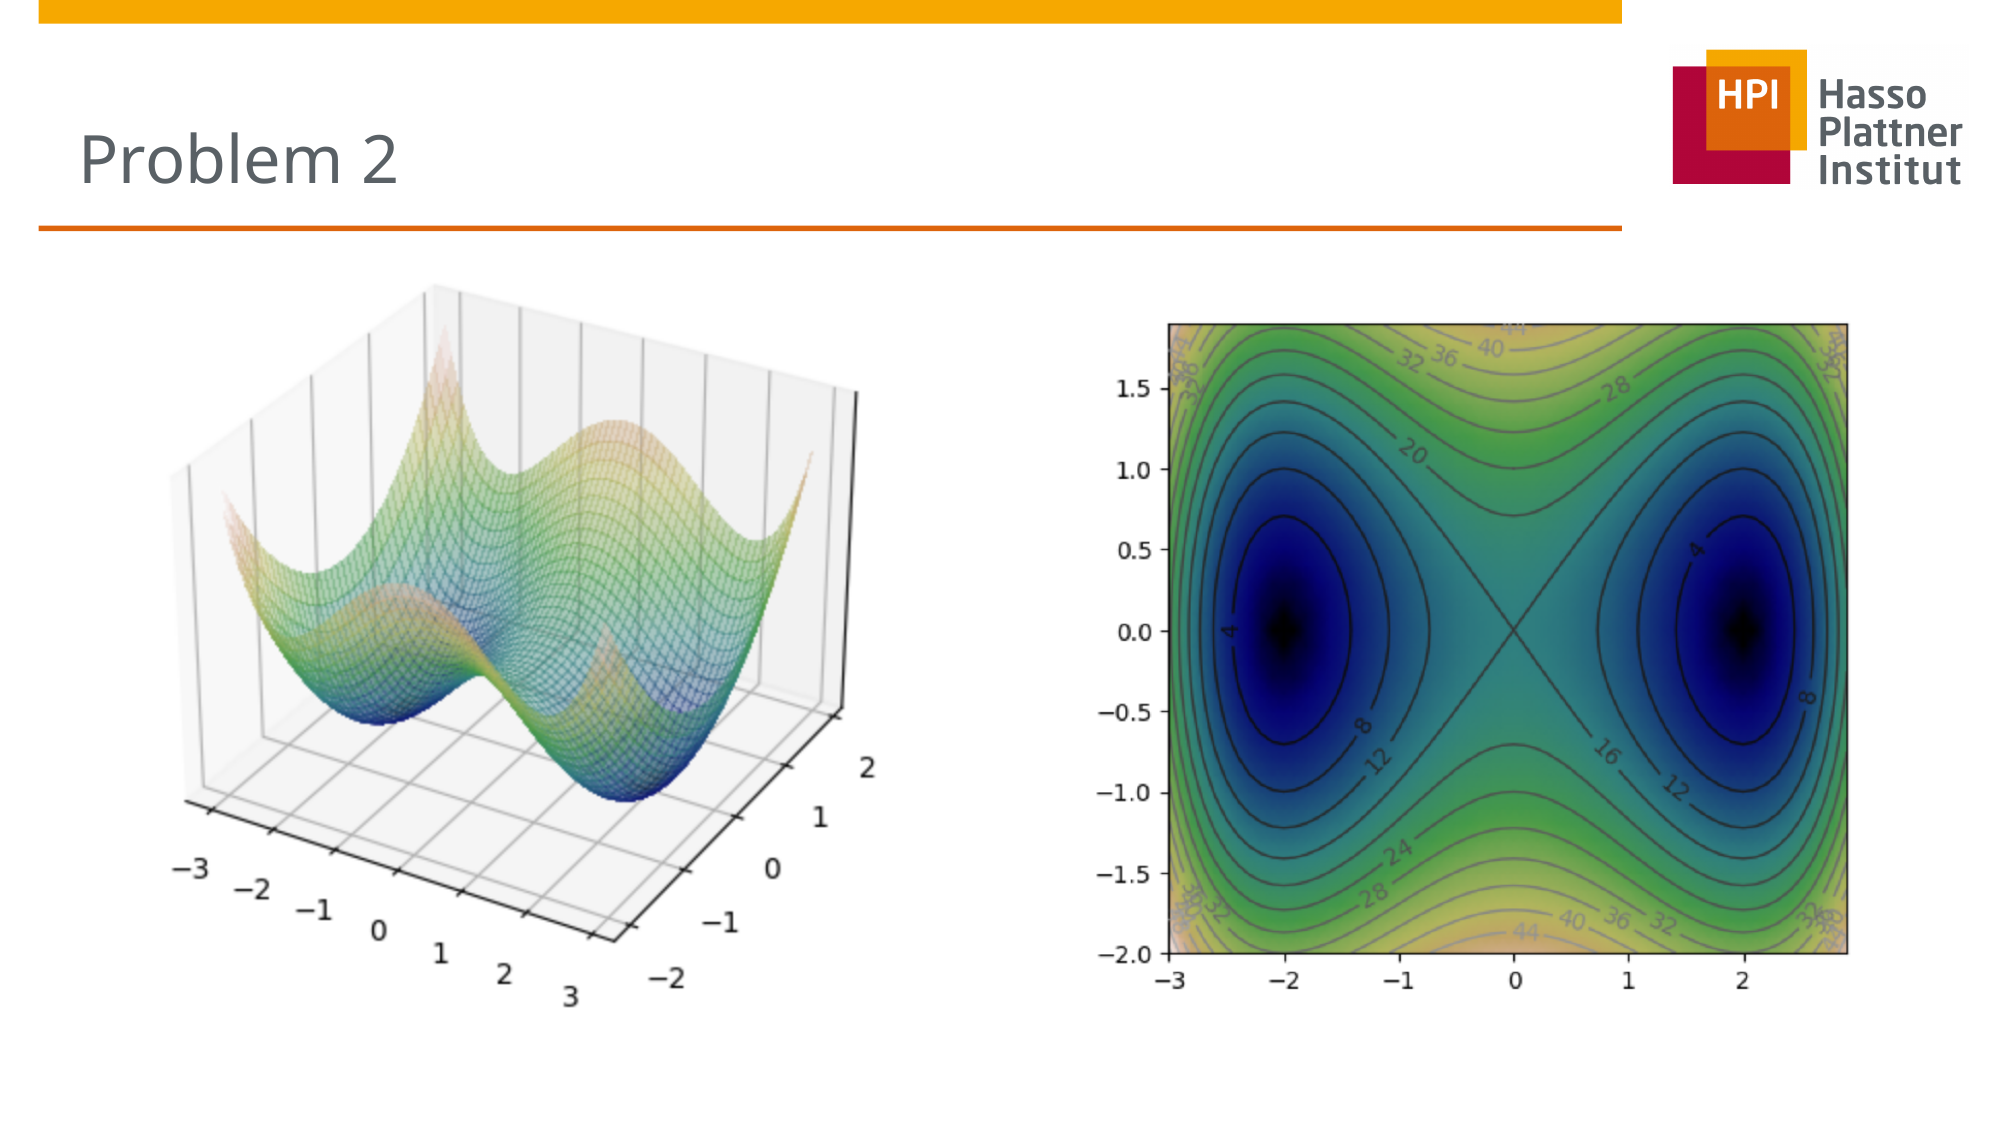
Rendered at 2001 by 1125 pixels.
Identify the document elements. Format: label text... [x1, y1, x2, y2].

picture [1085, 305, 1858, 1002]
picture [1669, 44, 1969, 189]
picture [142, 257, 902, 1018]
title Problem 2 [78, 23, 1583, 227]
